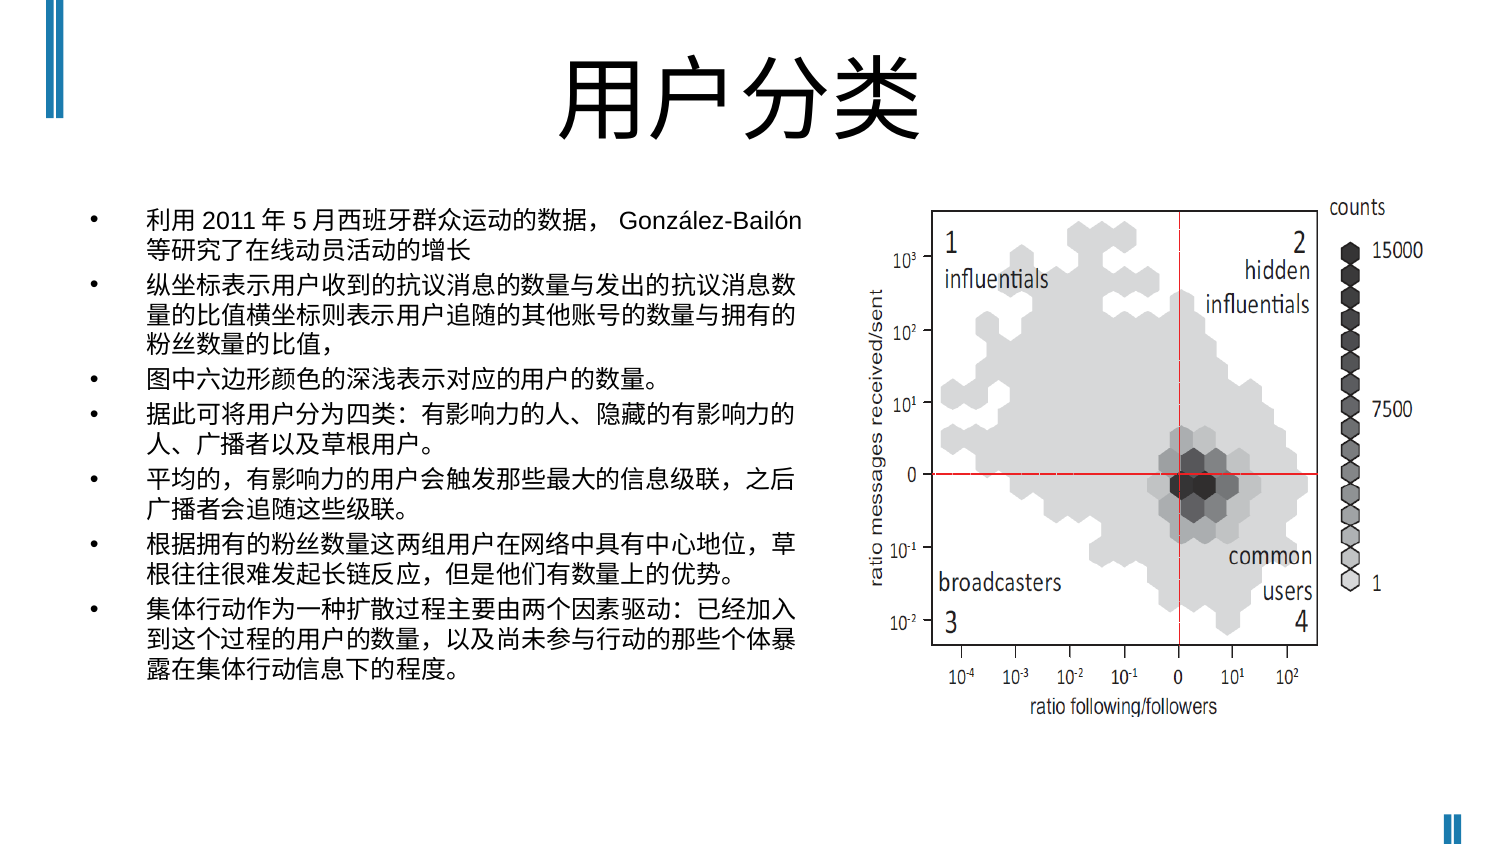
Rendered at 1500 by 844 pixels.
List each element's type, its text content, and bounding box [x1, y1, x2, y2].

list 利用2011年5月西班牙群众运动的数据，González-Bailón等研究了在线动员活动的增长 纵坐标表示用户收到的抗议消息的数量与发出的抗议消息数量的比值横坐标则表示用户追随的其他账号的数量与拥有的粉丝数量的比值， 图中六边形颜色的深浅表示对应的用户的数量。 据此可将用户分为四类：有影响力的人、隐藏的有影响力的人、广播者以及草根用户。 平均的，有影响力的用户会触发那些最大的信息级联，之后广播者会追随这些级联。 根据拥有的粉丝数量这两组用户在网络中具有中心地位，草根往往很难发起长链反应，但是他们有数量上的优势。 集体行动作为一种扩散过程主要由两个因素驱动：已经加入到这个过程的用户的数量，以及尚未参与行动的那些个体暴露在集体行动信息下的程度。 [75, 196, 829, 754]
picture [864, 196, 1426, 717]
title 用户分类 [75, 33, 1425, 175]
